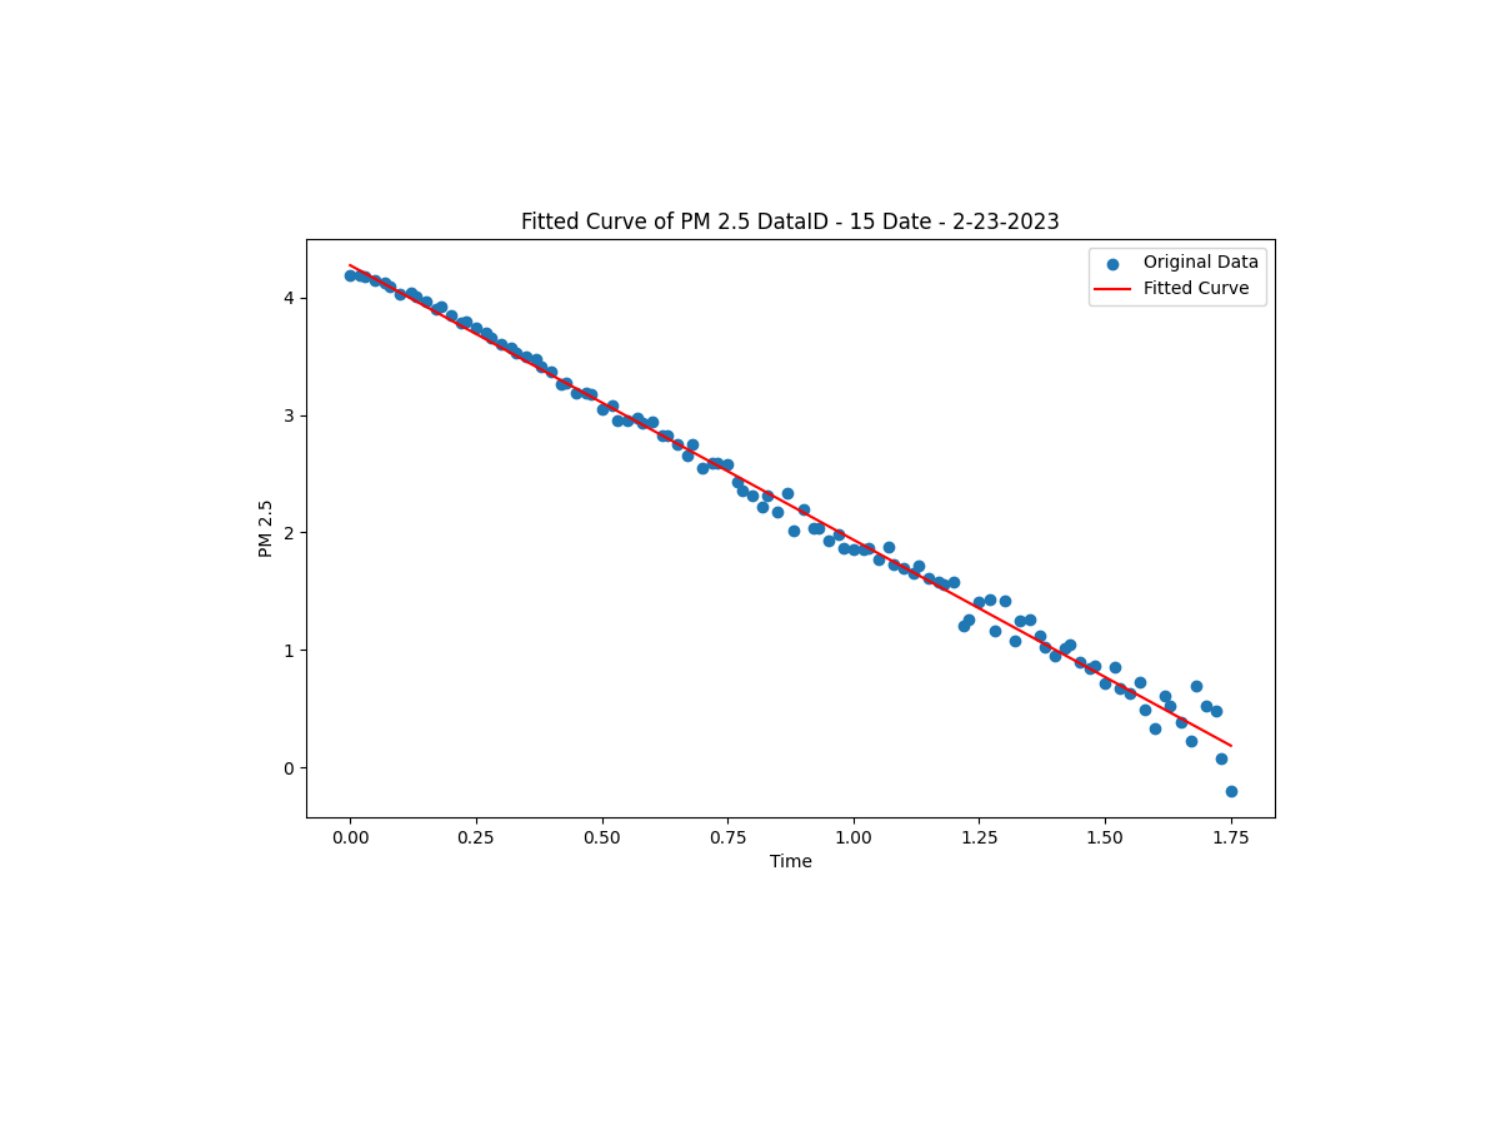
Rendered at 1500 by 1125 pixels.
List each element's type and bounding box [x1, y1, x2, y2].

picture [149, 149, 1401, 901]
